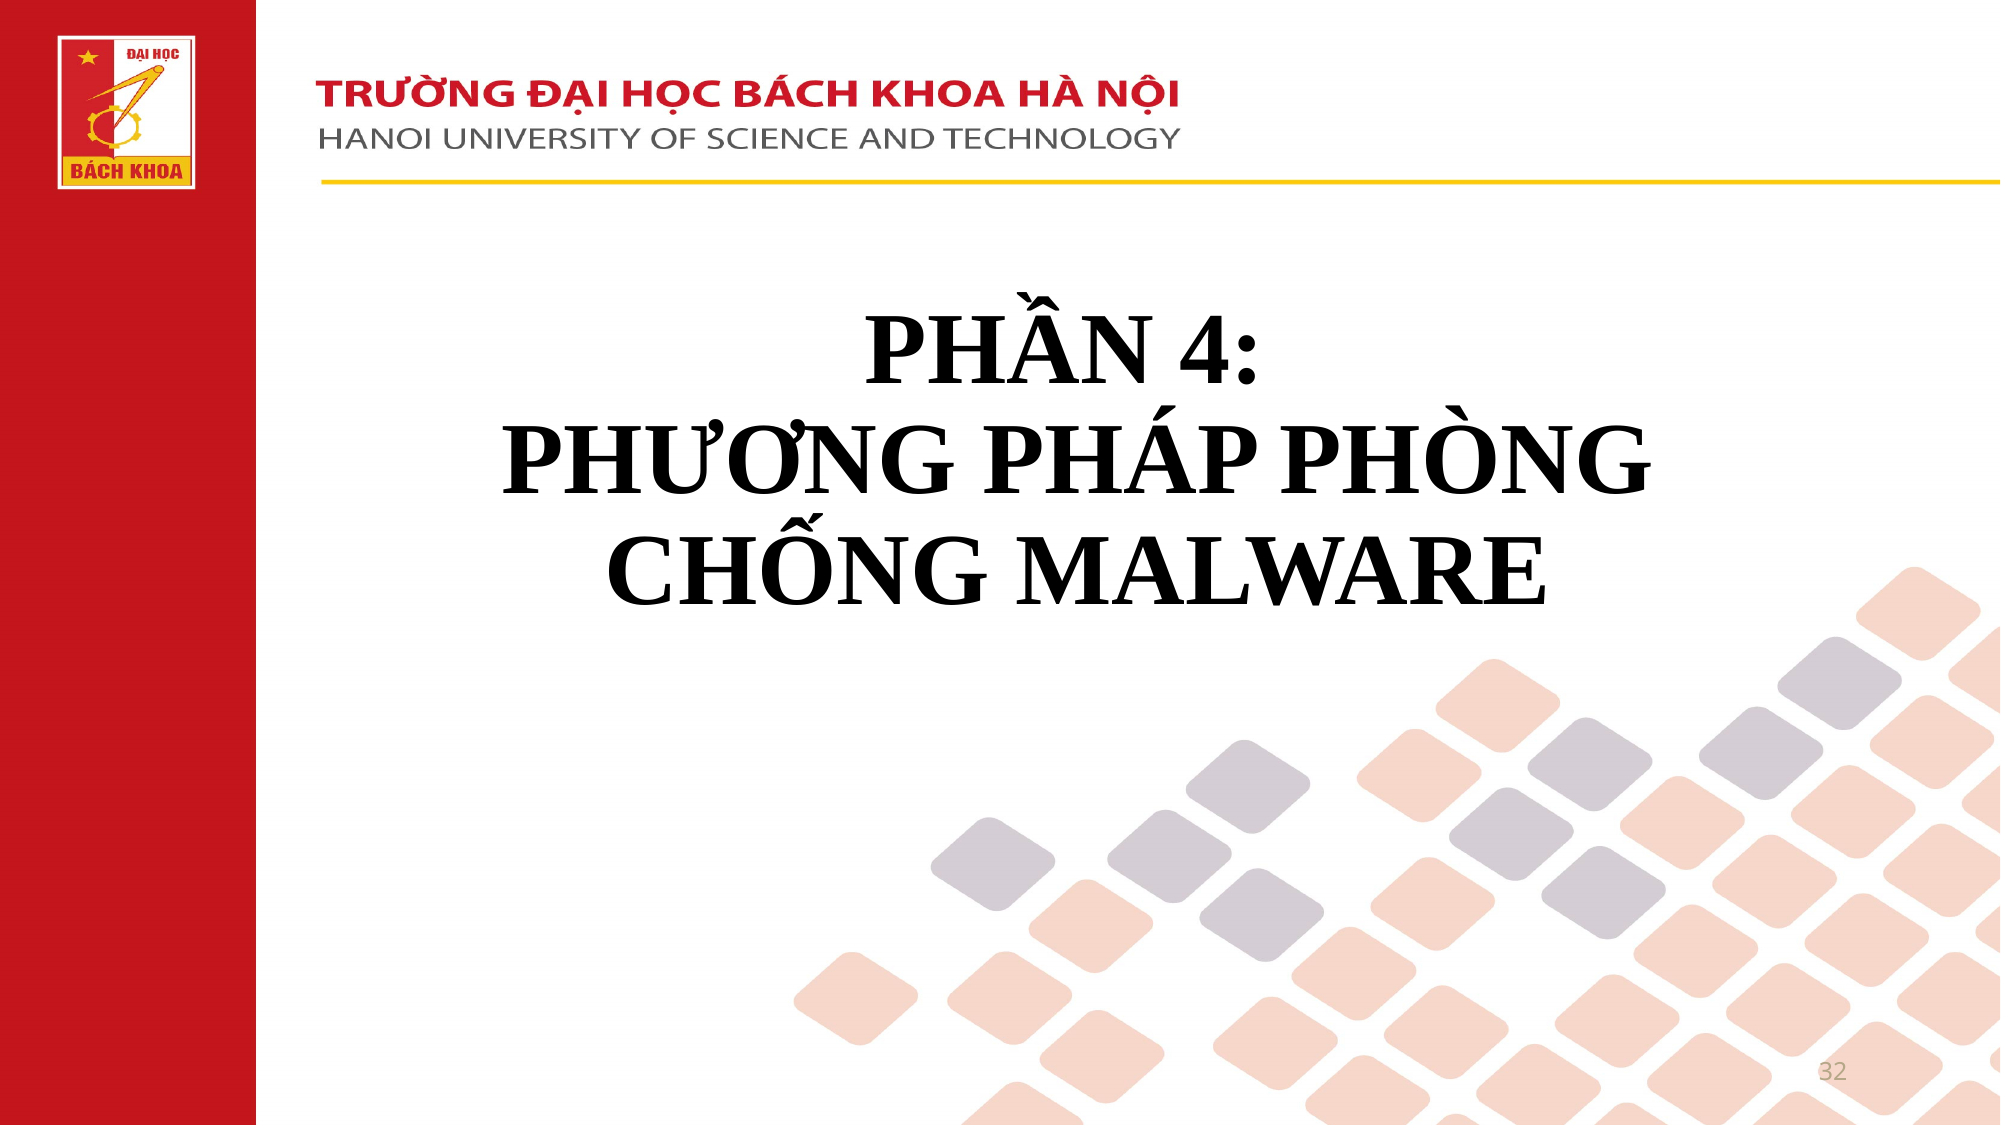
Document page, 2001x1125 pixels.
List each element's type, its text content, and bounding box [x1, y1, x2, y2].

picture [0, 0, 2001, 1125]
text_box [337, 399, 1675, 638]
text_box PHẦN 4: PHƯƠNG PHÁP PHÒNG CHỐNG MALWARE [445, 288, 1710, 634]
slide_number 32 [1412, 1042, 1863, 1103]
